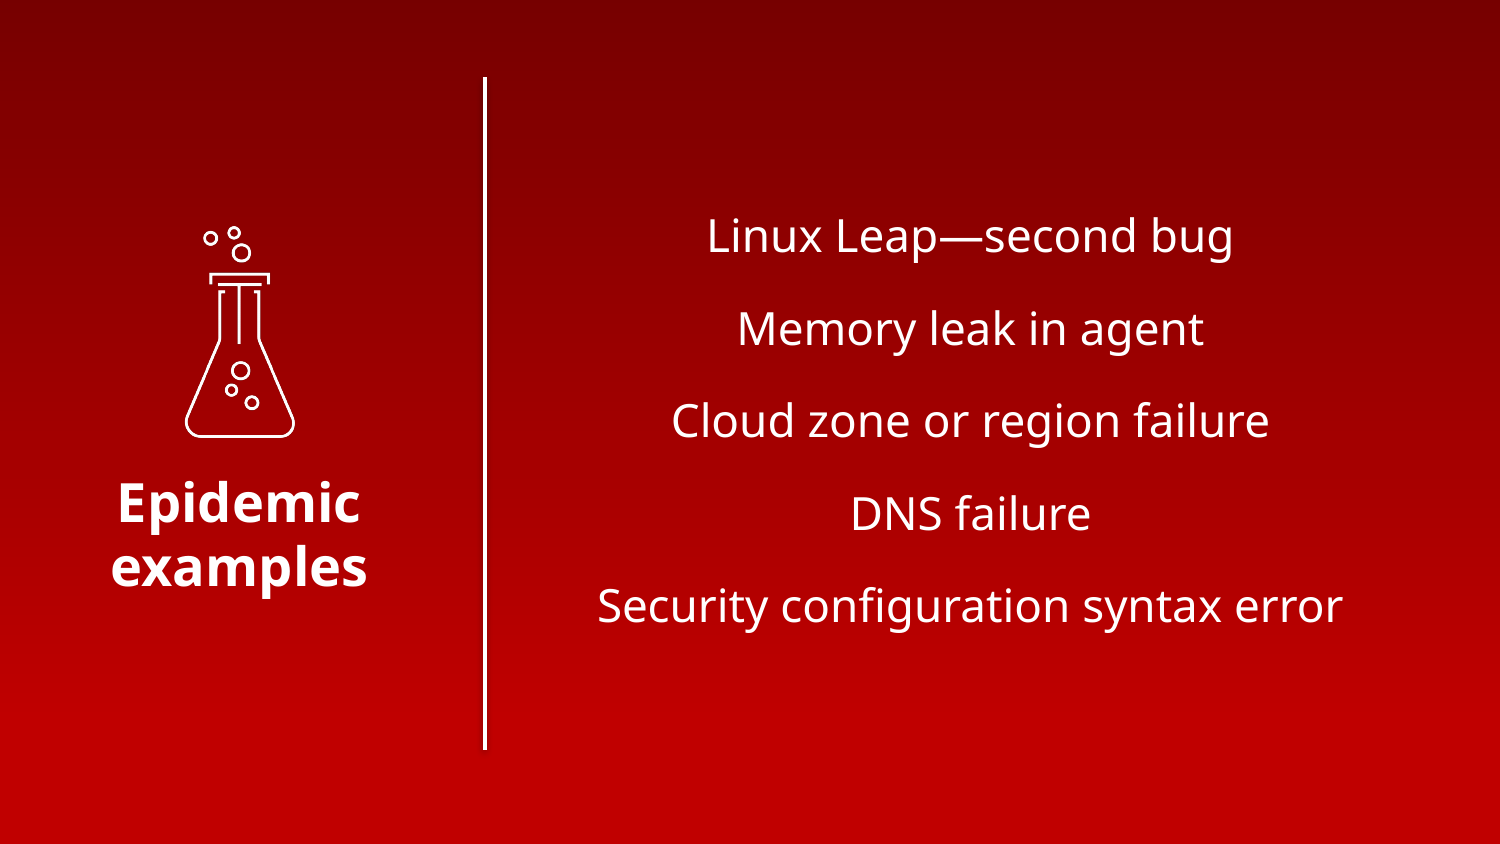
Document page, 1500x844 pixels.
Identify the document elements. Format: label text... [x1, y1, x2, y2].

text_box Epidemic [73, 460, 406, 524]
text_box examples [73, 524, 406, 605]
text_box Linux Leap—second bug Memory leak in agent Cloud zone or region failure DNS failure Security configuration syntax error [534, 199, 1407, 640]
picture [184, 226, 295, 439]
